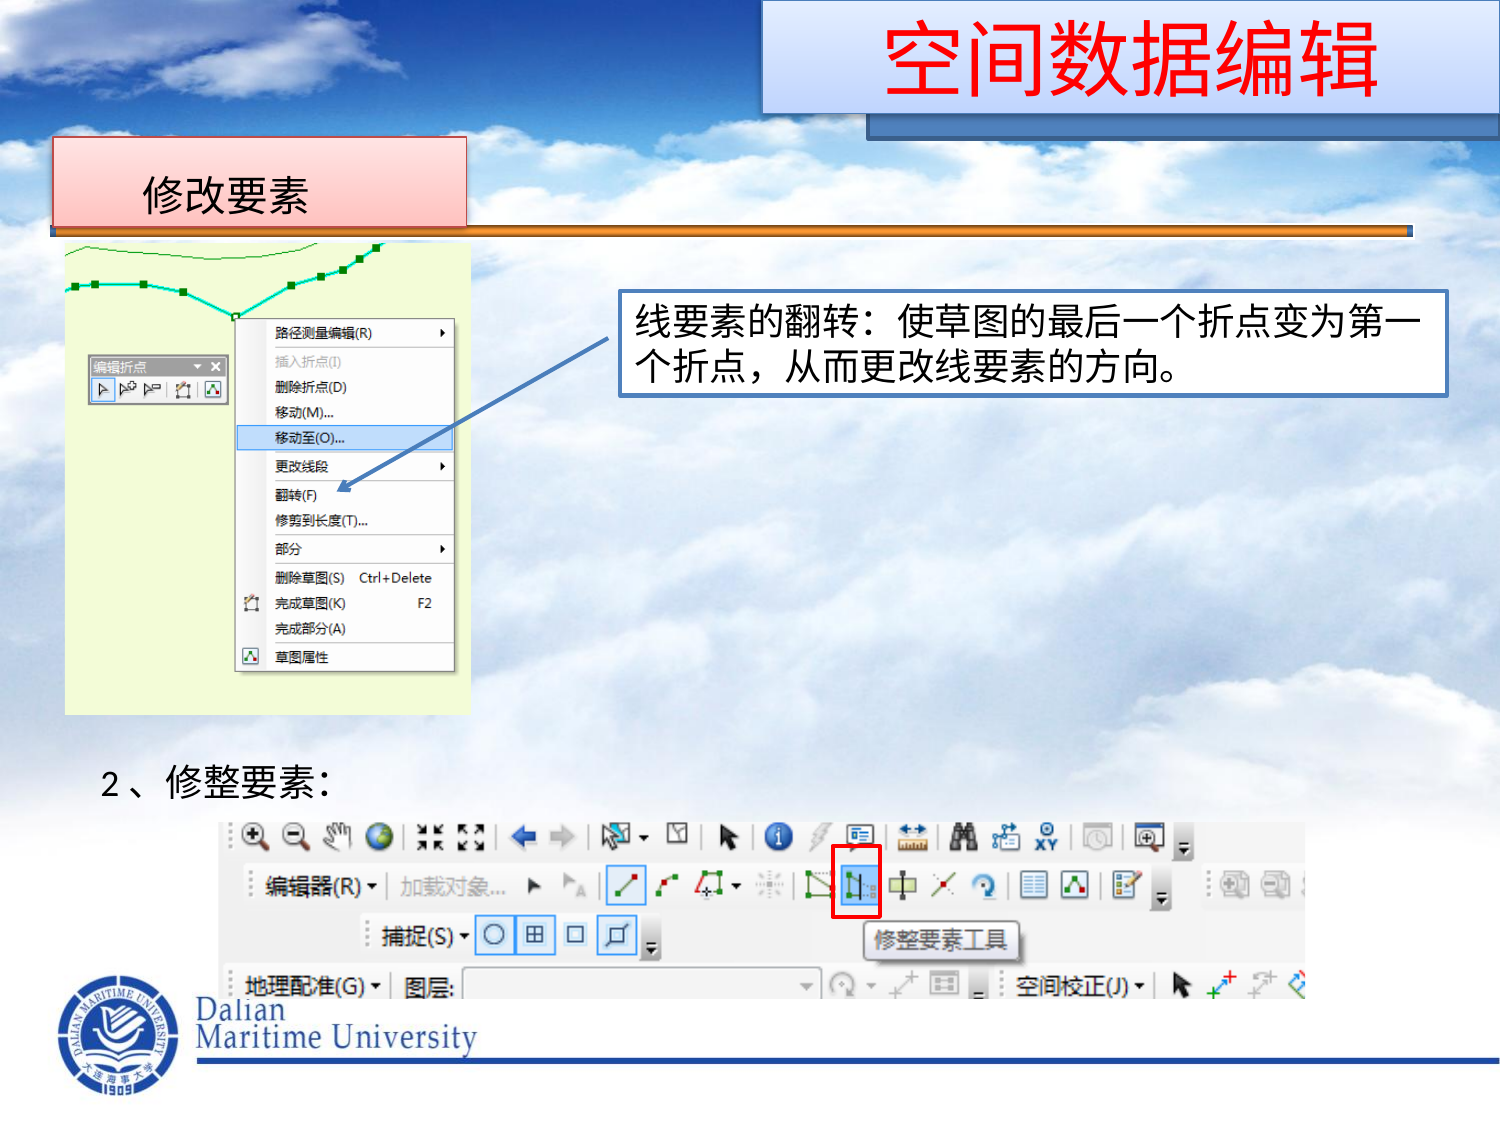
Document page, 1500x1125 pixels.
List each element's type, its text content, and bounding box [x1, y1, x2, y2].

text_box 空间数据编辑 [761, 0, 1500, 114]
text_box 2、修整要素： [85, 751, 369, 812]
text_box 线要素的翻转：使草图的最后一个折点变为第一个折点，从而更改线要素的方向。 [618, 289, 1449, 398]
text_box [218, 822, 1306, 999]
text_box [336, 337, 609, 492]
picture [0, 0, 1500, 1125]
text_box 修改要素 [52, 136, 467, 223]
